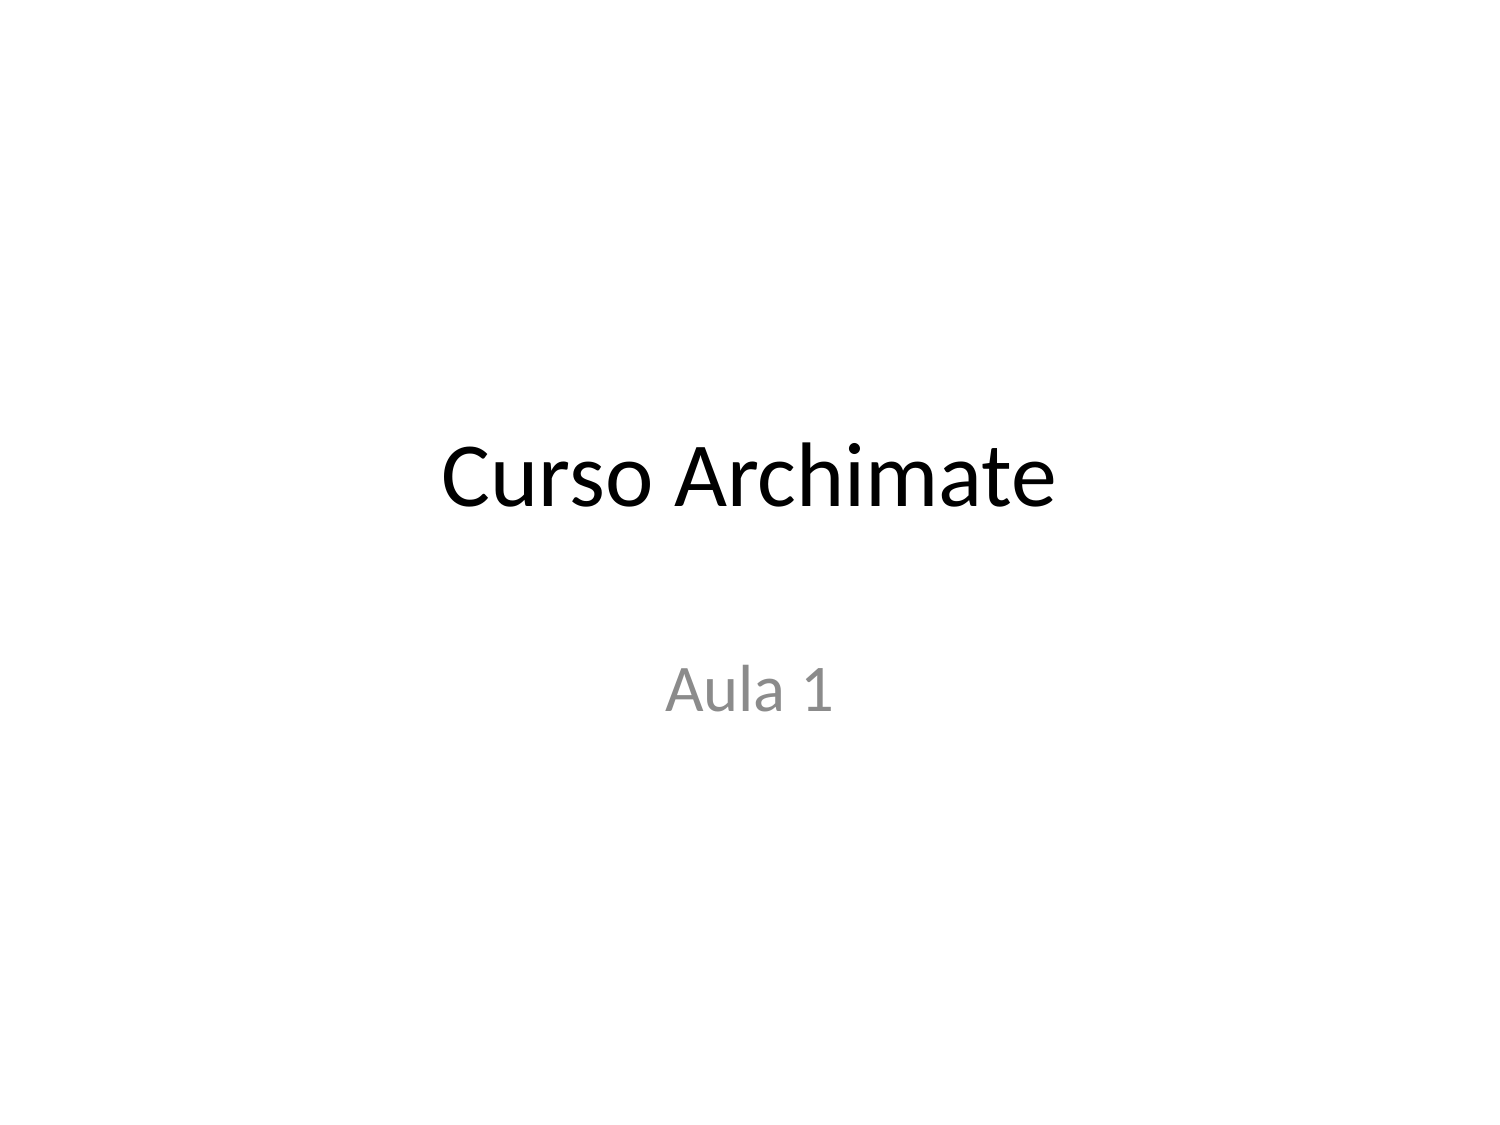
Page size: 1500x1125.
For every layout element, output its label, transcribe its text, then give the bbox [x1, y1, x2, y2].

subtitle Aula 1 [225, 637, 1275, 925]
title Curso Archimate [112, 349, 1388, 591]
